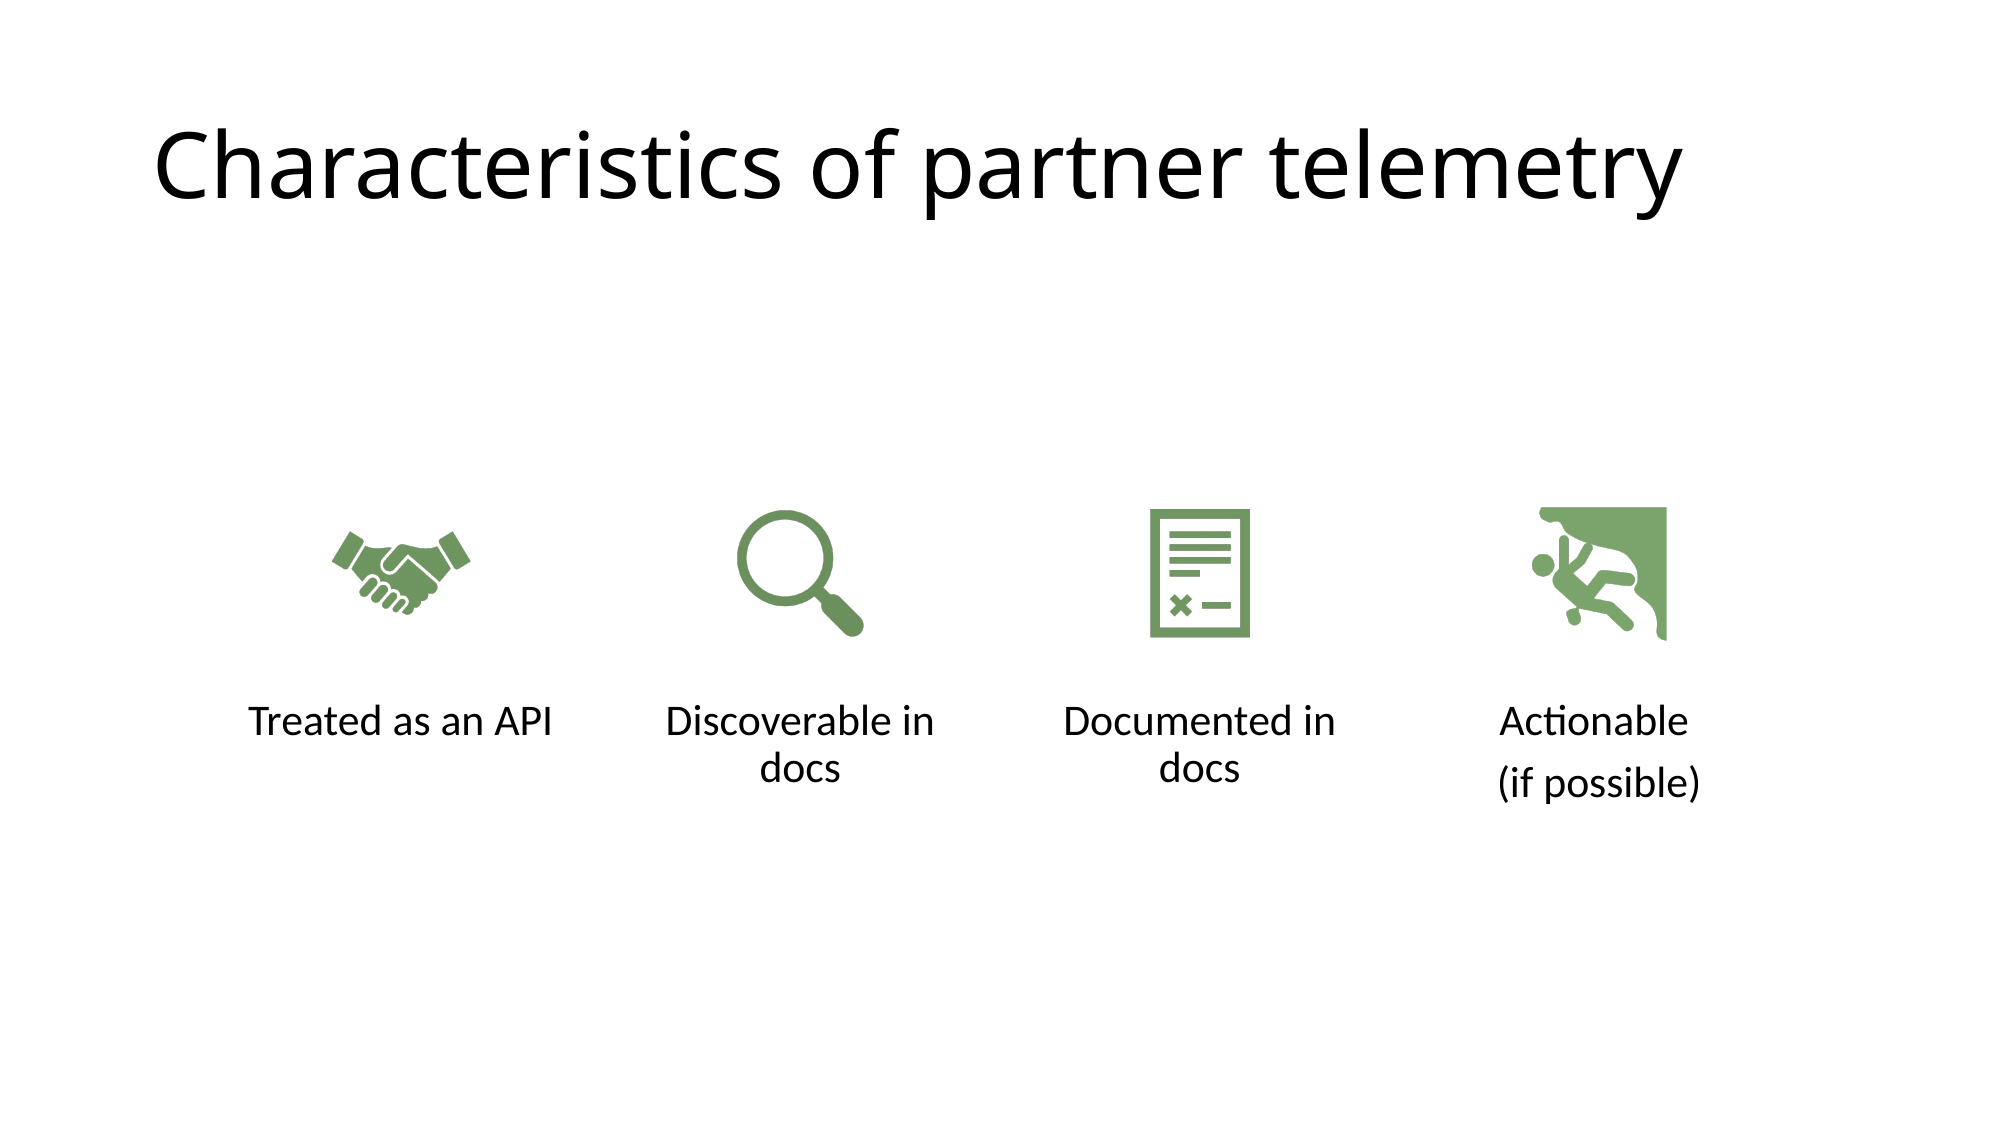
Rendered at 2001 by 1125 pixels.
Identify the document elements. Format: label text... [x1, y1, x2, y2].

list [137, 299, 1863, 1014]
title Characteristics of partner telemetry [137, 59, 1863, 278]
